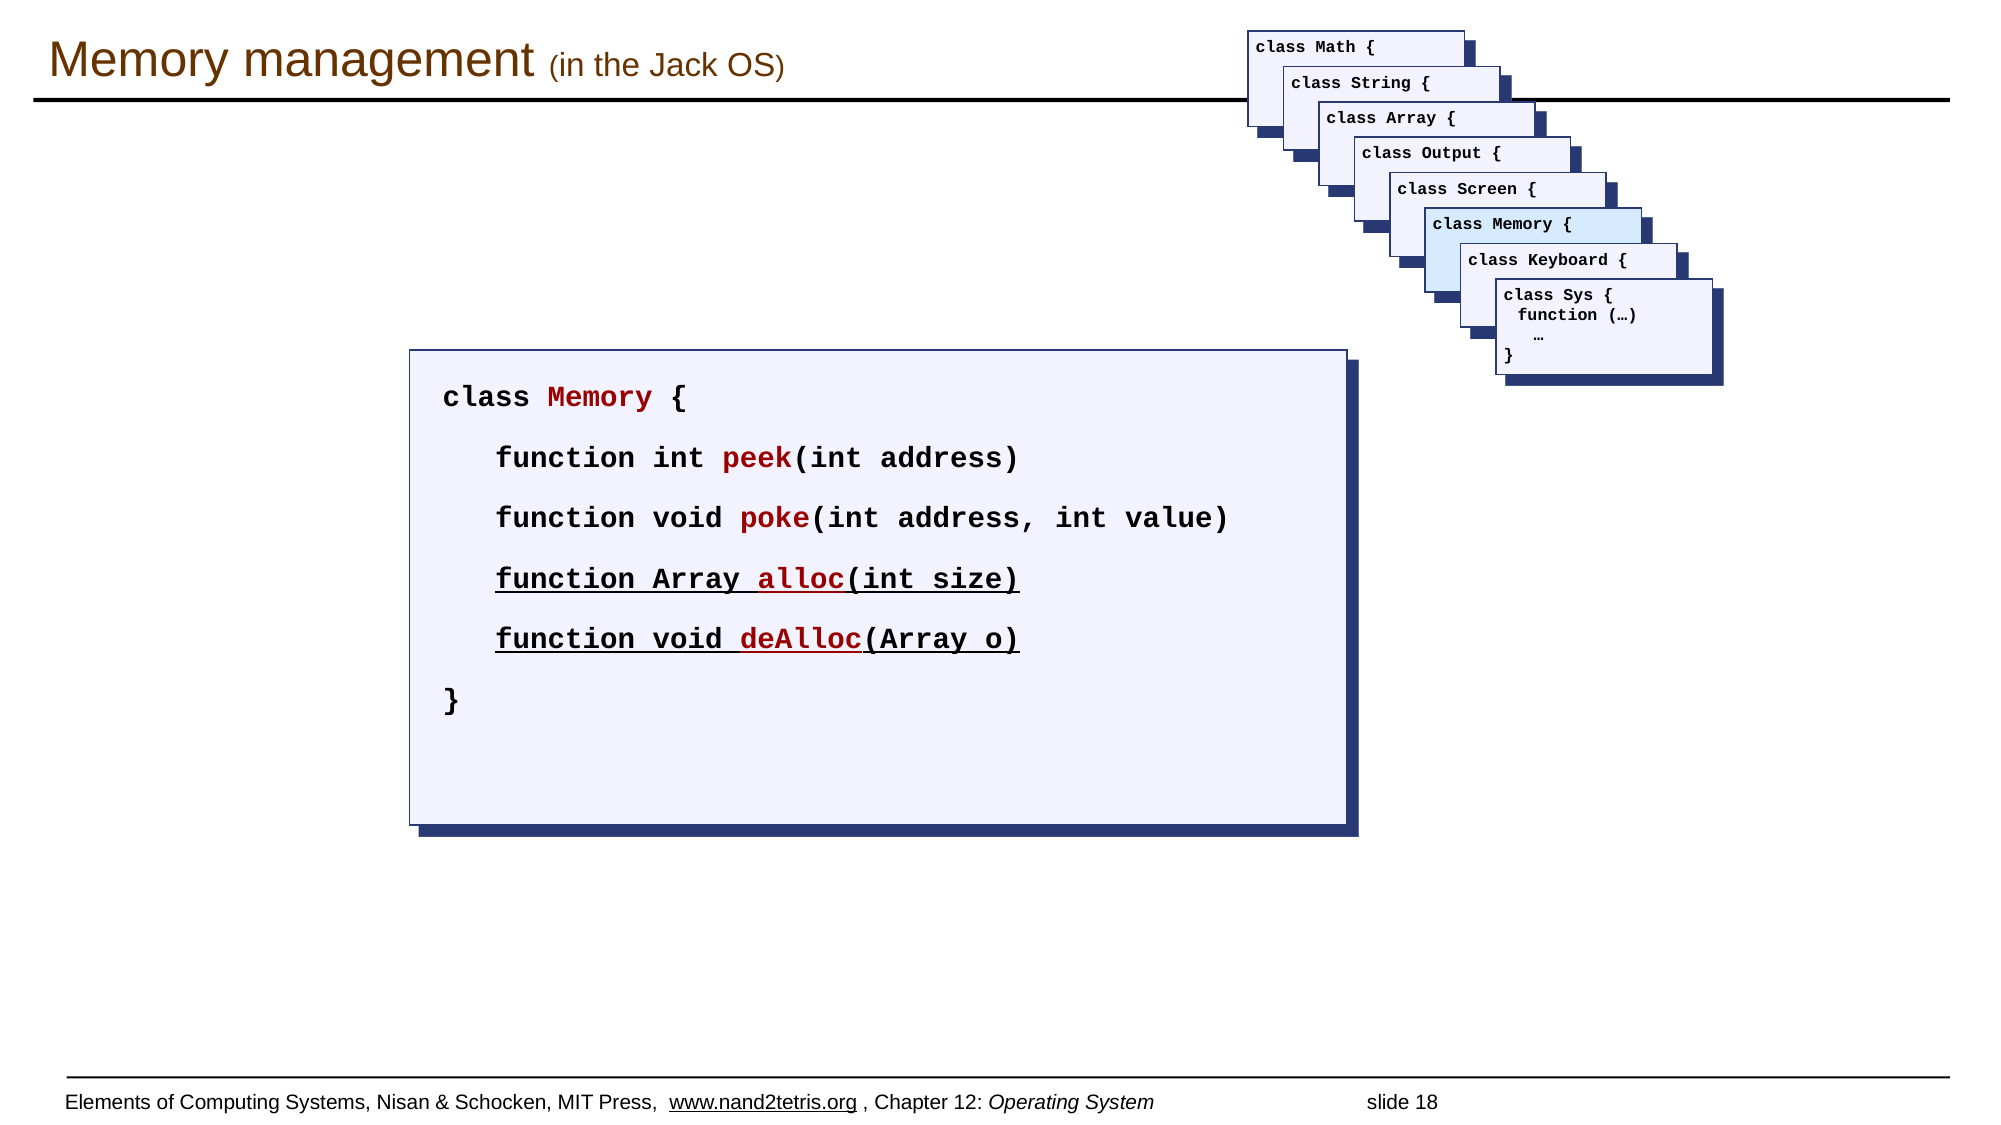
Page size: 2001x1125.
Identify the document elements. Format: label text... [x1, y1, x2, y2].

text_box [1247, 30, 1713, 375]
title Memory management (in the Jack OS) [33, 12, 1950, 100]
text_box class Memory { function int peek(int address) function void poke(int address, int value) function Array alloc(int size) function void deAlloc(Array o) } [409, 350, 1347, 825]
